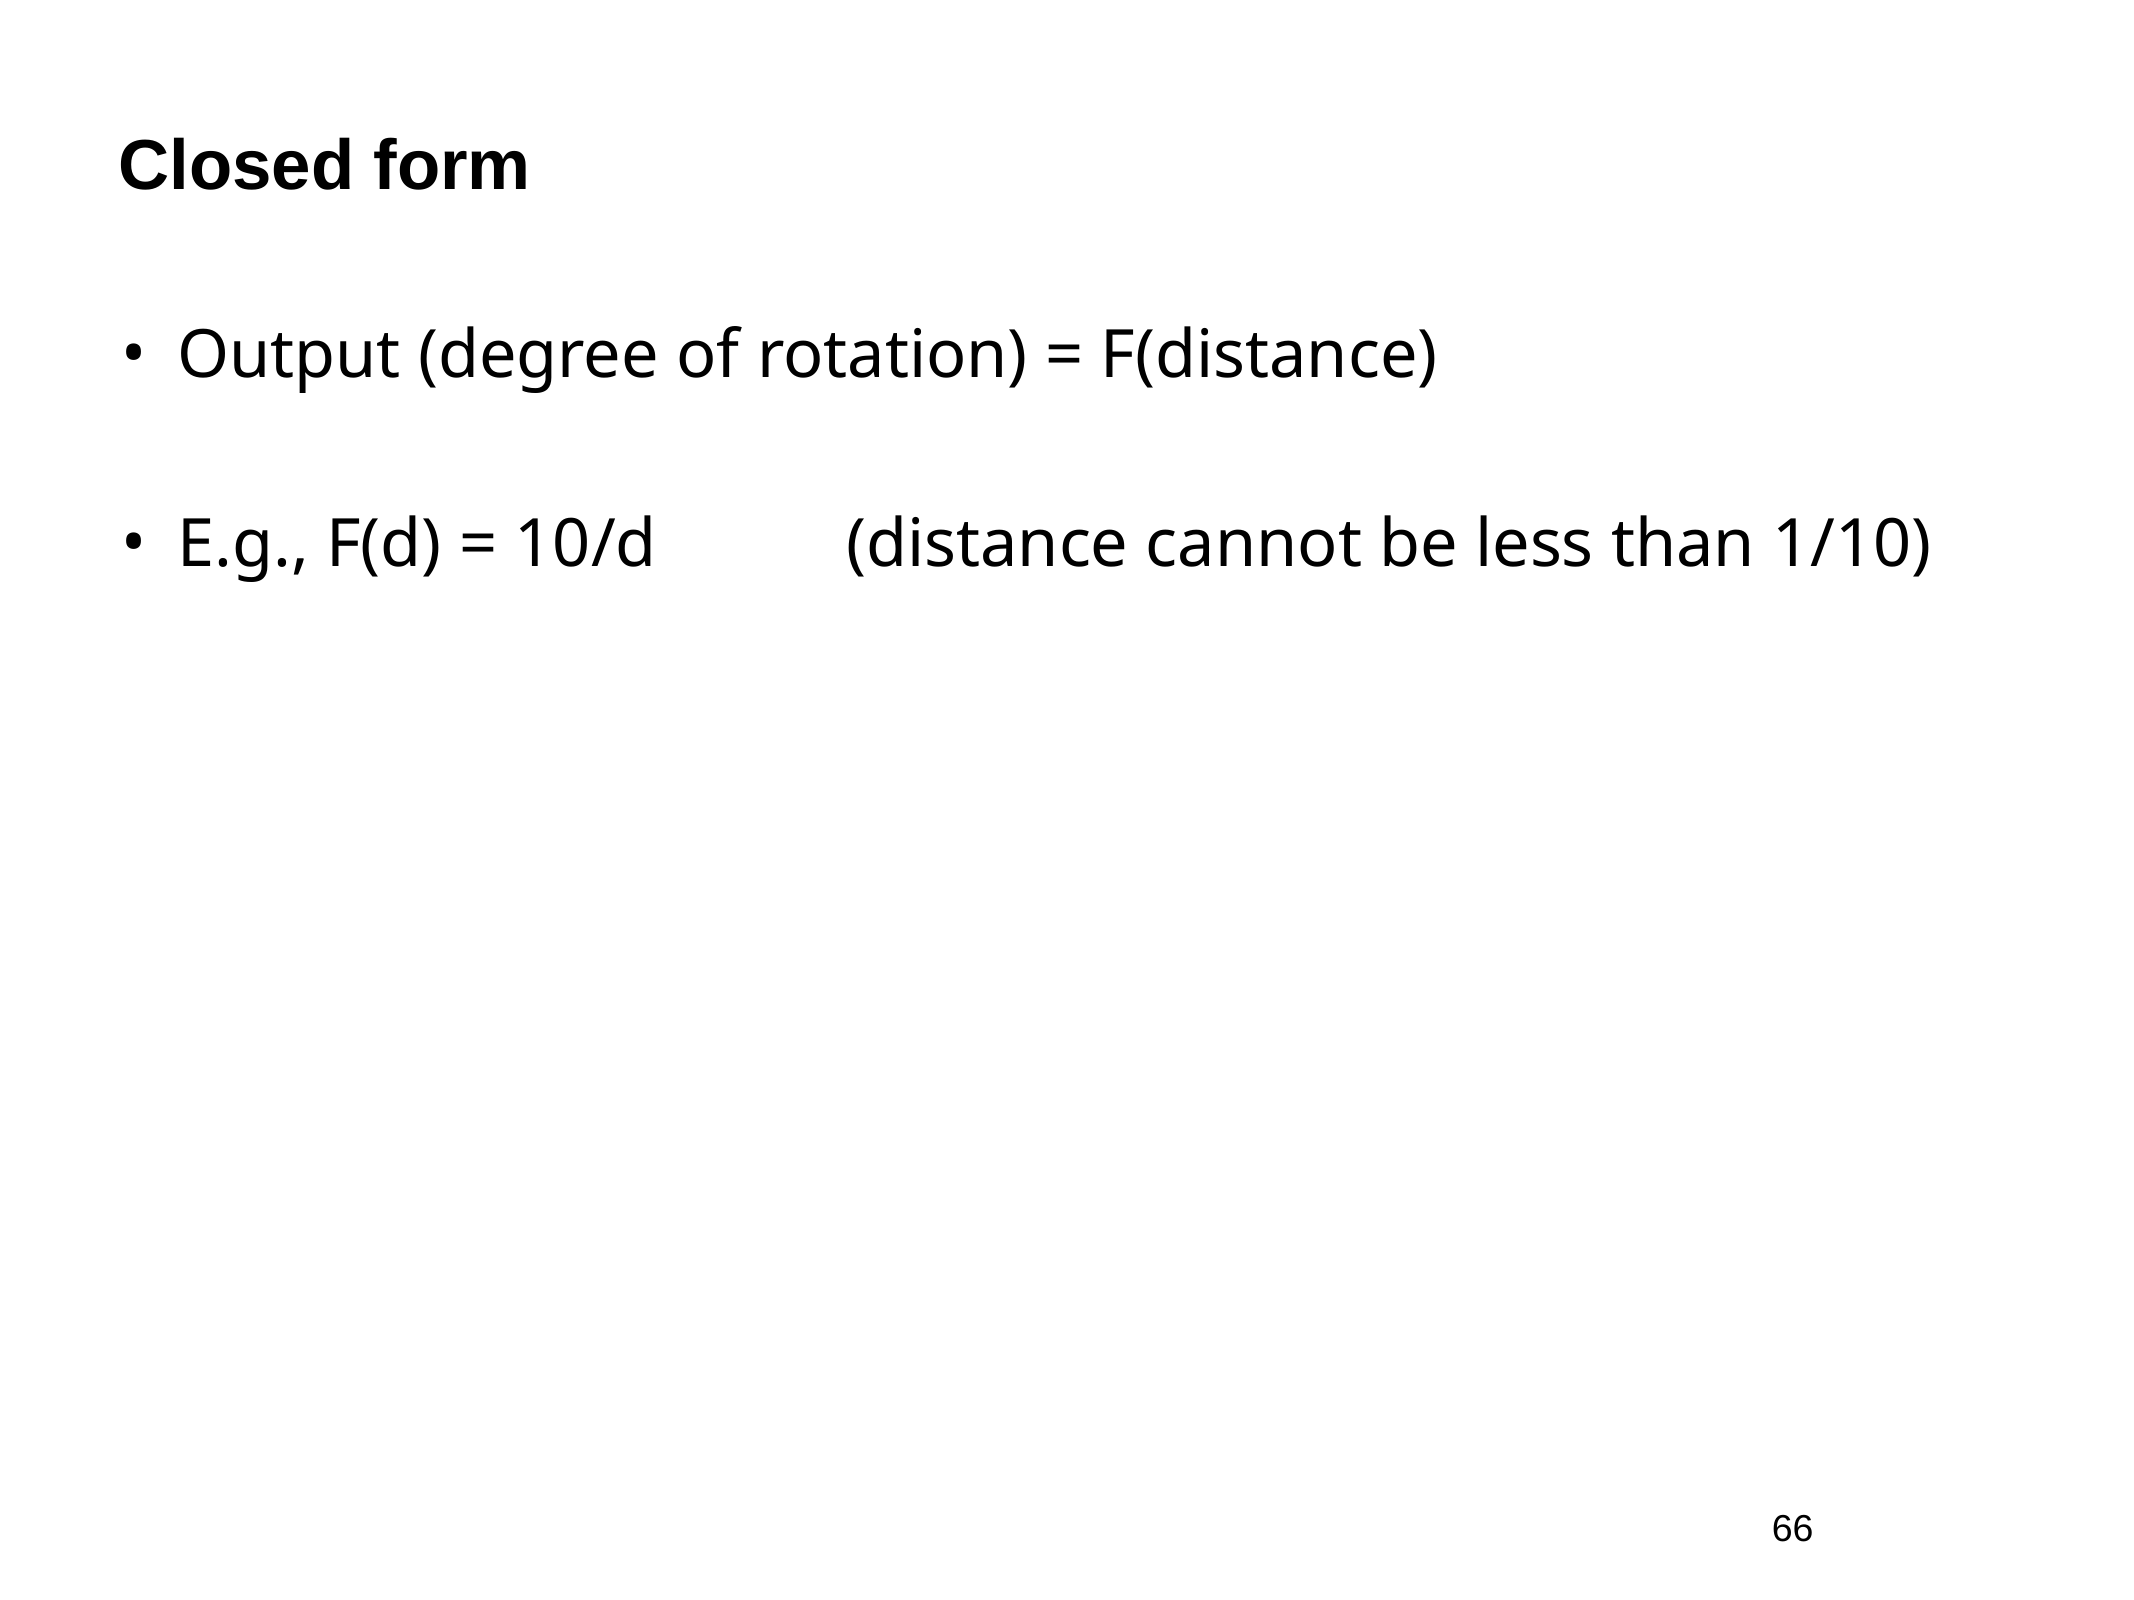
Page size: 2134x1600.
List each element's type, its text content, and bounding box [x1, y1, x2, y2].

slide_number 66 [1569, 1452, 2016, 1561]
title Closed form [109, 0, 2014, 213]
list Output (degree of rotation) = F(distance) E.g., F(d) = 10/d (distance cannot be less than 1/10) [105, 301, 2016, 1600]
